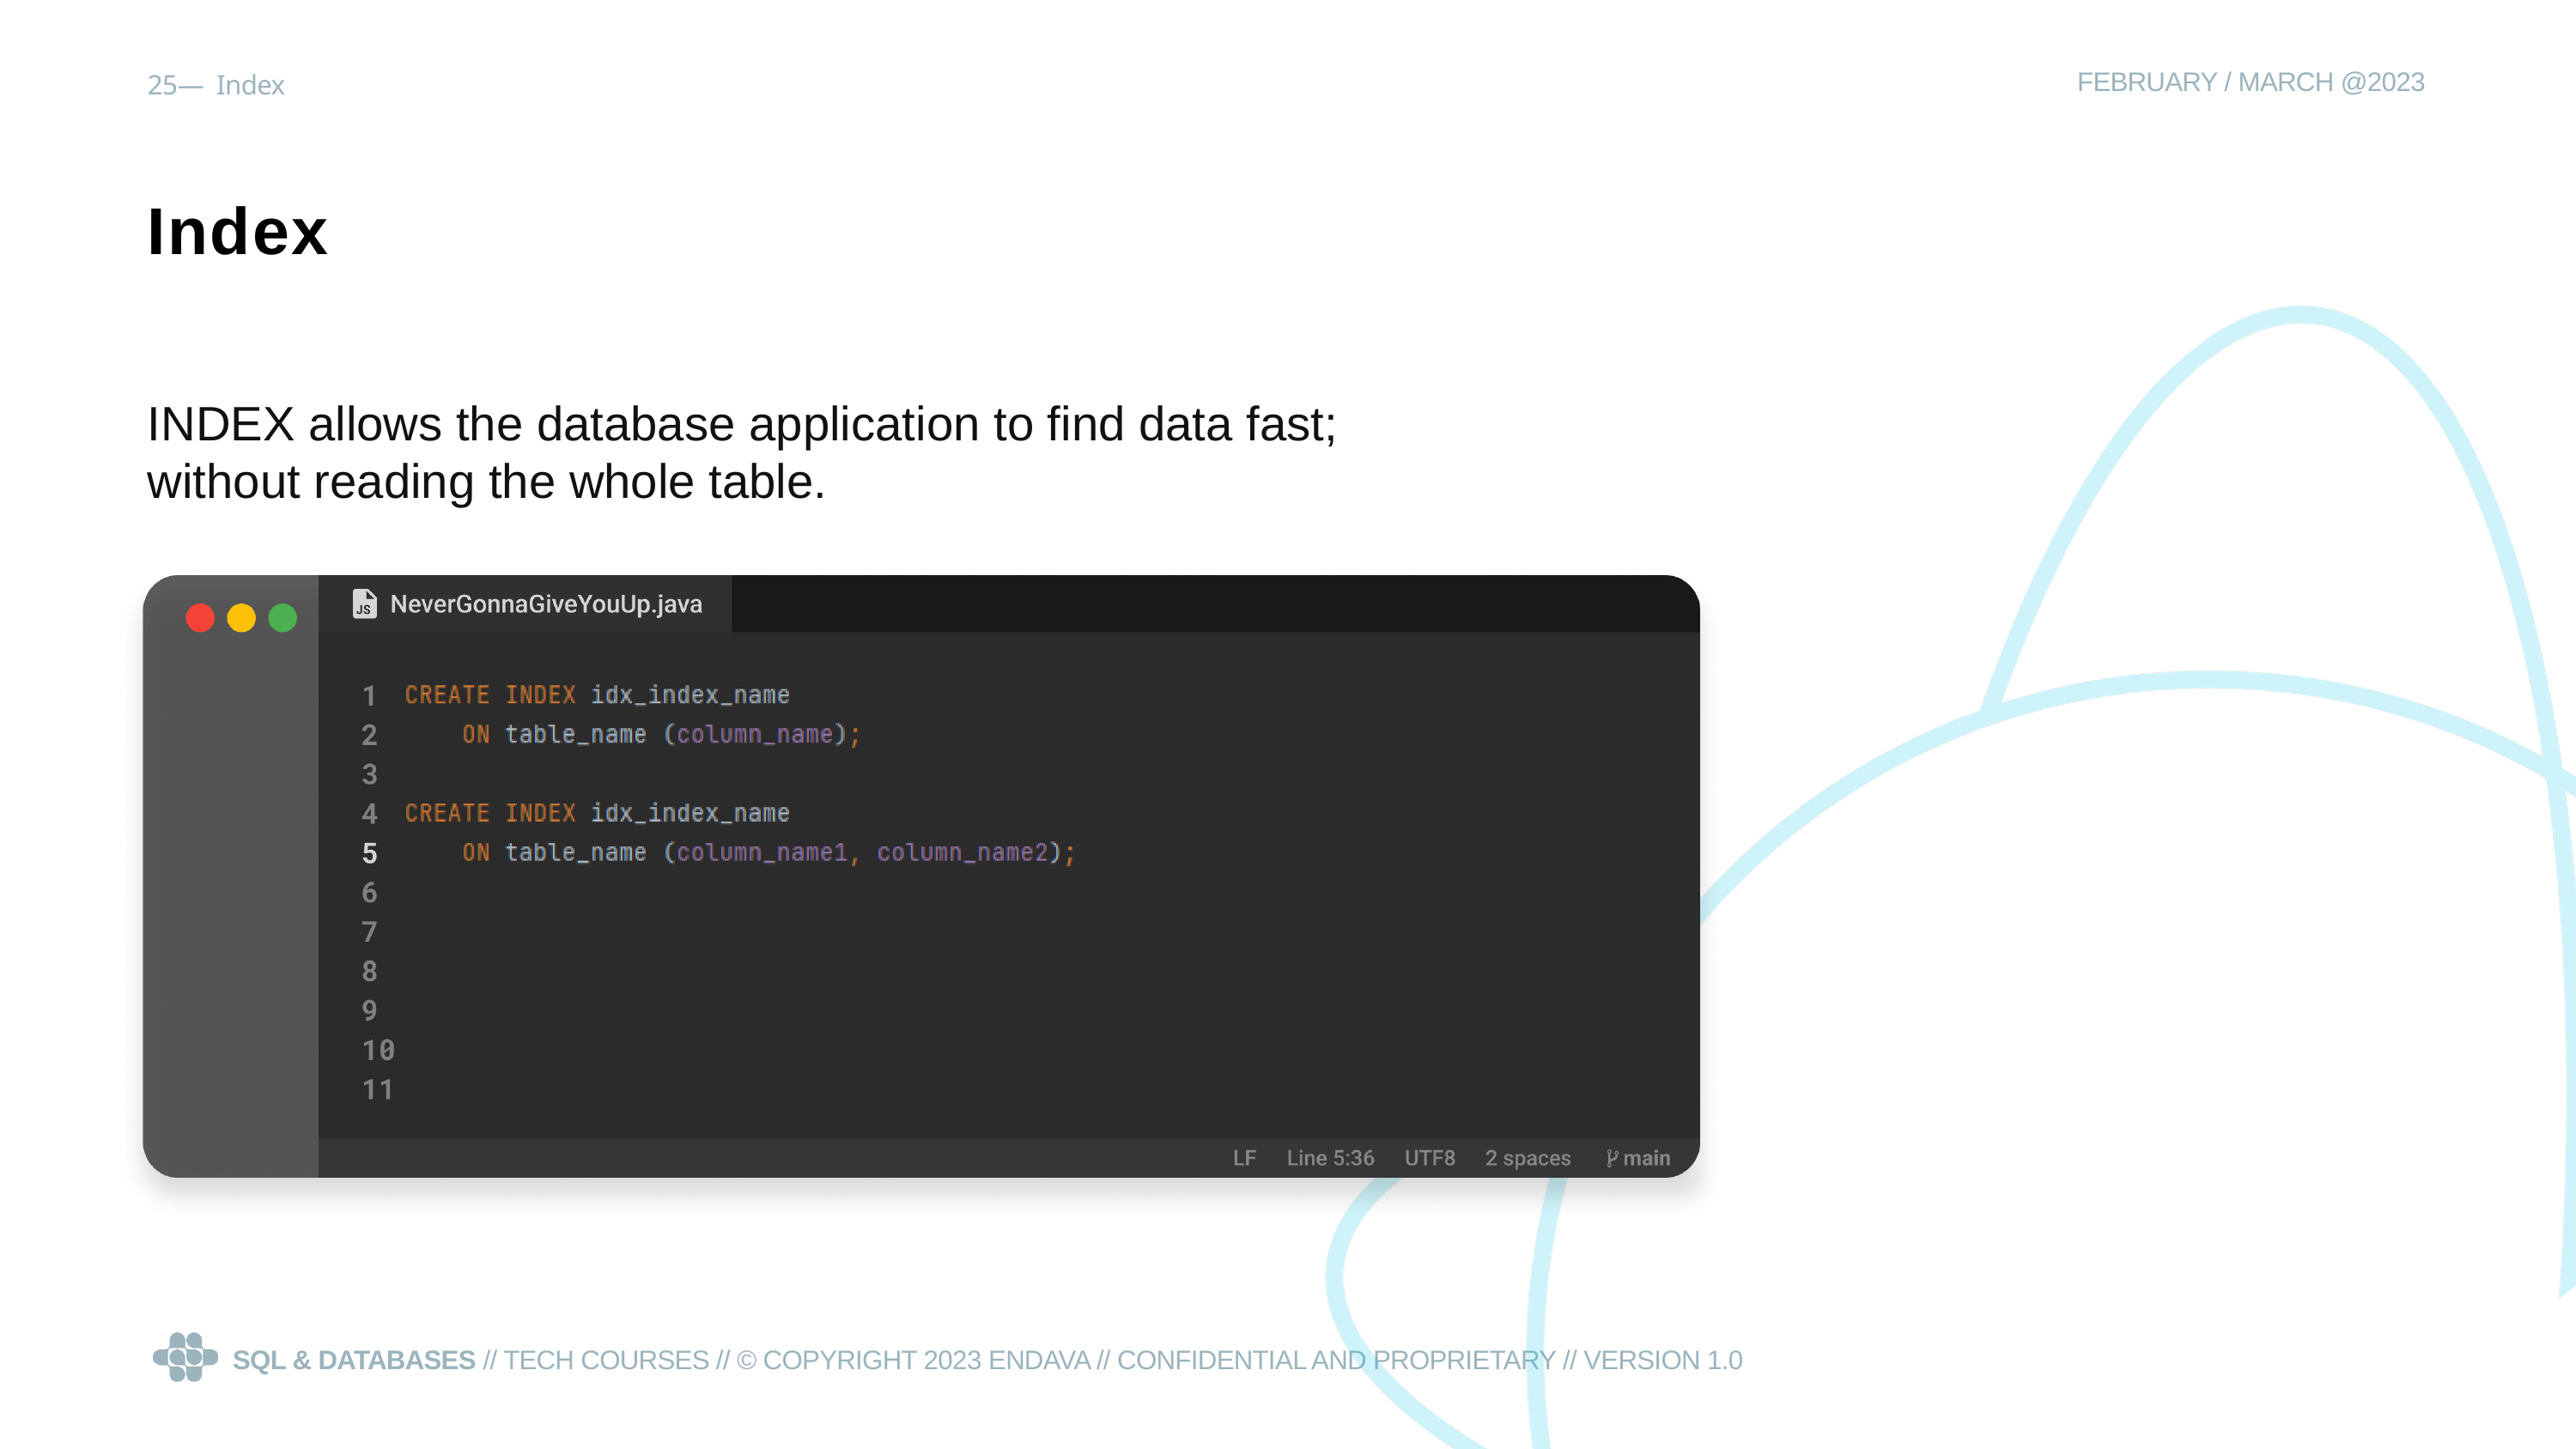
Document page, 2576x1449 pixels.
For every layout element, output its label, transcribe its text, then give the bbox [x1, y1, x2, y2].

picture [116, 248, 2576, 1449]
text_box INDEX allows the database application to find data fast; without reading the whole table.​ [147, 392, 1436, 509]
picture [152, 1332, 218, 1382]
text_box Index [147, 201, 1846, 268]
text_box 25— Index [147, 67, 1242, 100]
